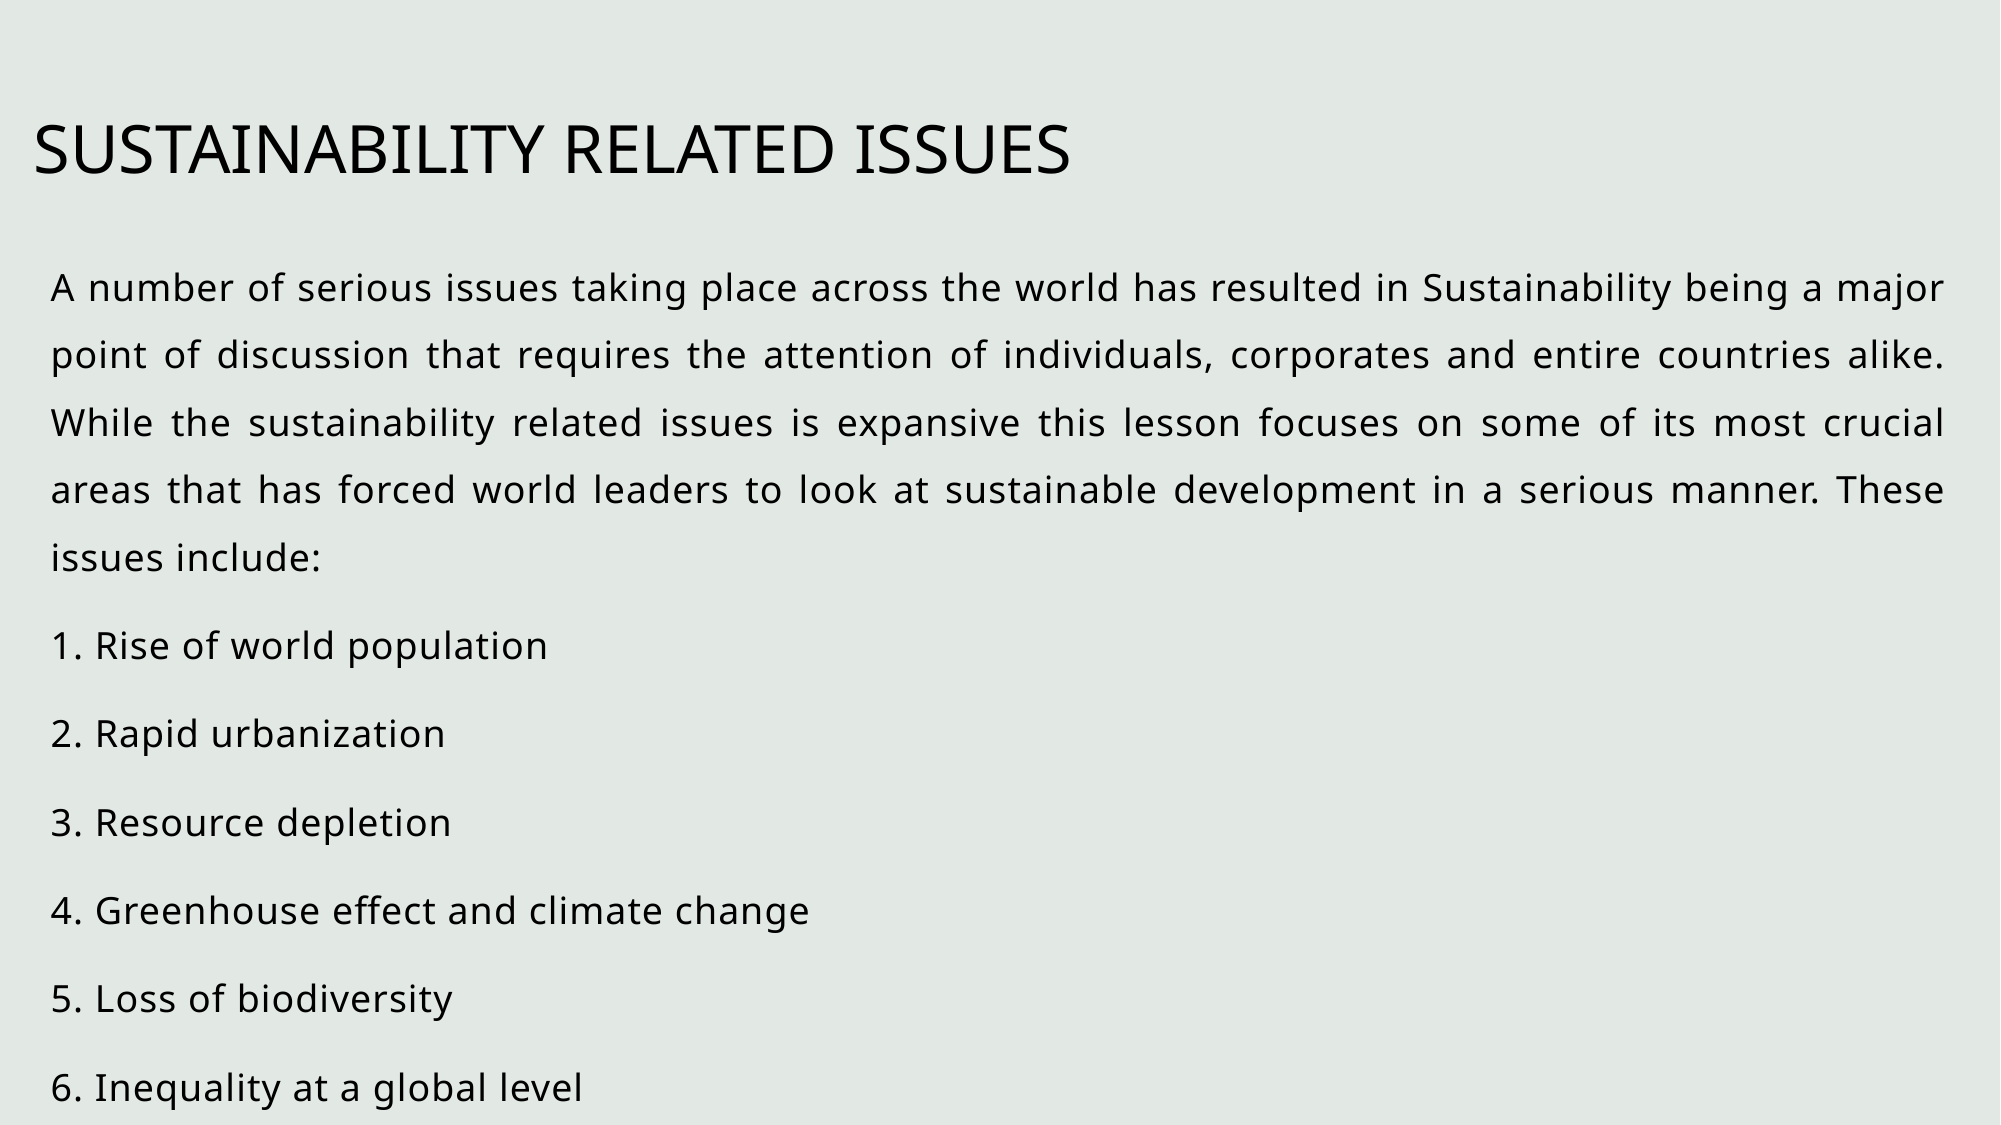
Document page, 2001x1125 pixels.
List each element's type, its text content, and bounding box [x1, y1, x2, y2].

title SUSTAINABILITY RELATED ISSUES [18, 11, 1694, 195]
list A number of serious issues taking place across the world has resulted in Sustainability being a major point of discussion that requires the attention of individuals, corporates and entire countries alike. While the sustainability related issues is expansive this lesson focuses on some of its most crucial areas that has forced world leaders to look at sustainable development in a serious manner. These issues include: 1. Rise of world population 2. Rapid urbanization 3. Resource depletion 4. Greenhouse effect and climate change 5. Loss of biodiversity 6. Inequality at a global level [35, 233, 1965, 892]
